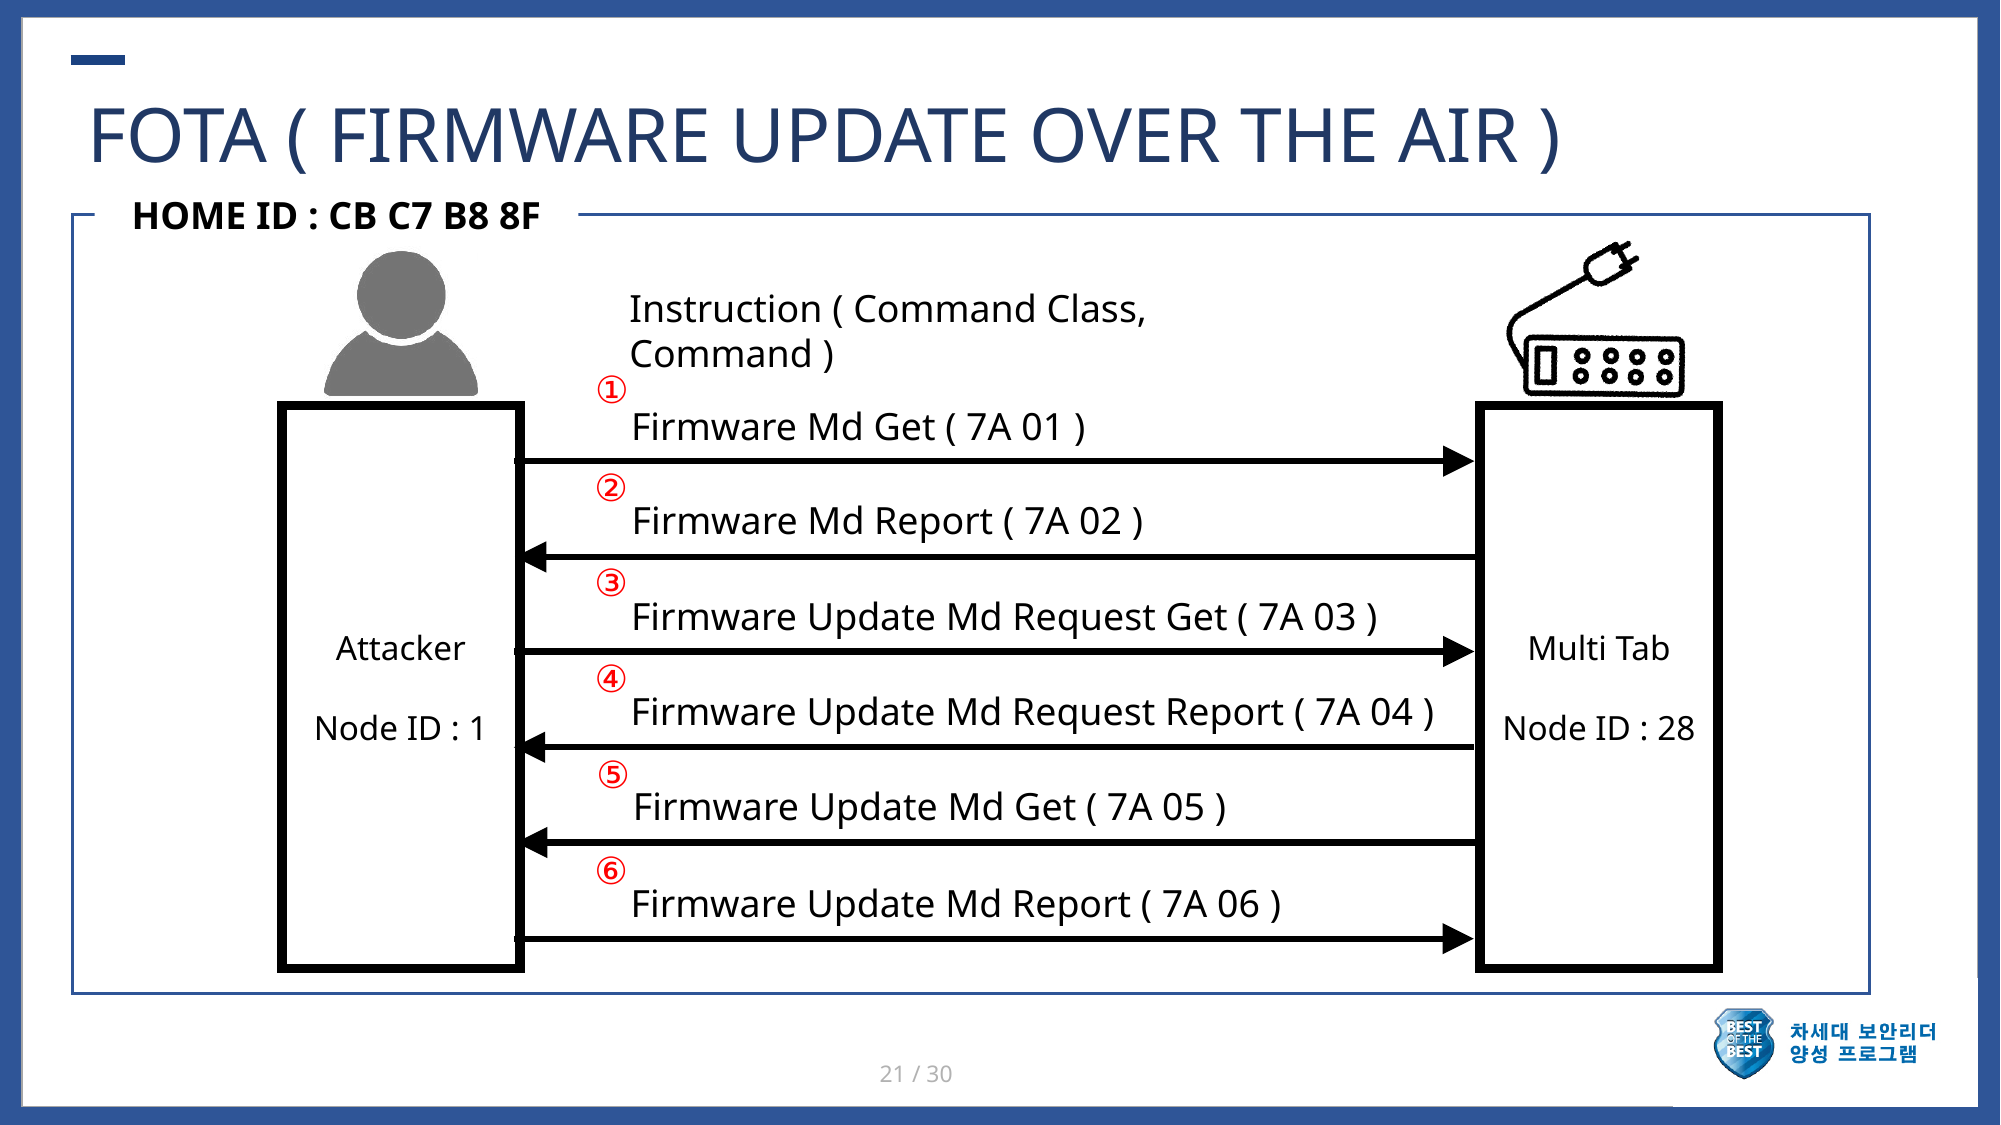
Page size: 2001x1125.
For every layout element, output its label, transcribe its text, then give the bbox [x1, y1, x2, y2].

picture [324, 246, 478, 400]
title FOTA ( FIRMWARE UPDATE OVER THE AIR ) [72, 59, 1942, 216]
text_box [72, 184, 1870, 994]
picture [1673, 978, 1978, 1107]
slide_number 21 / 30 [691, 1045, 1142, 1106]
